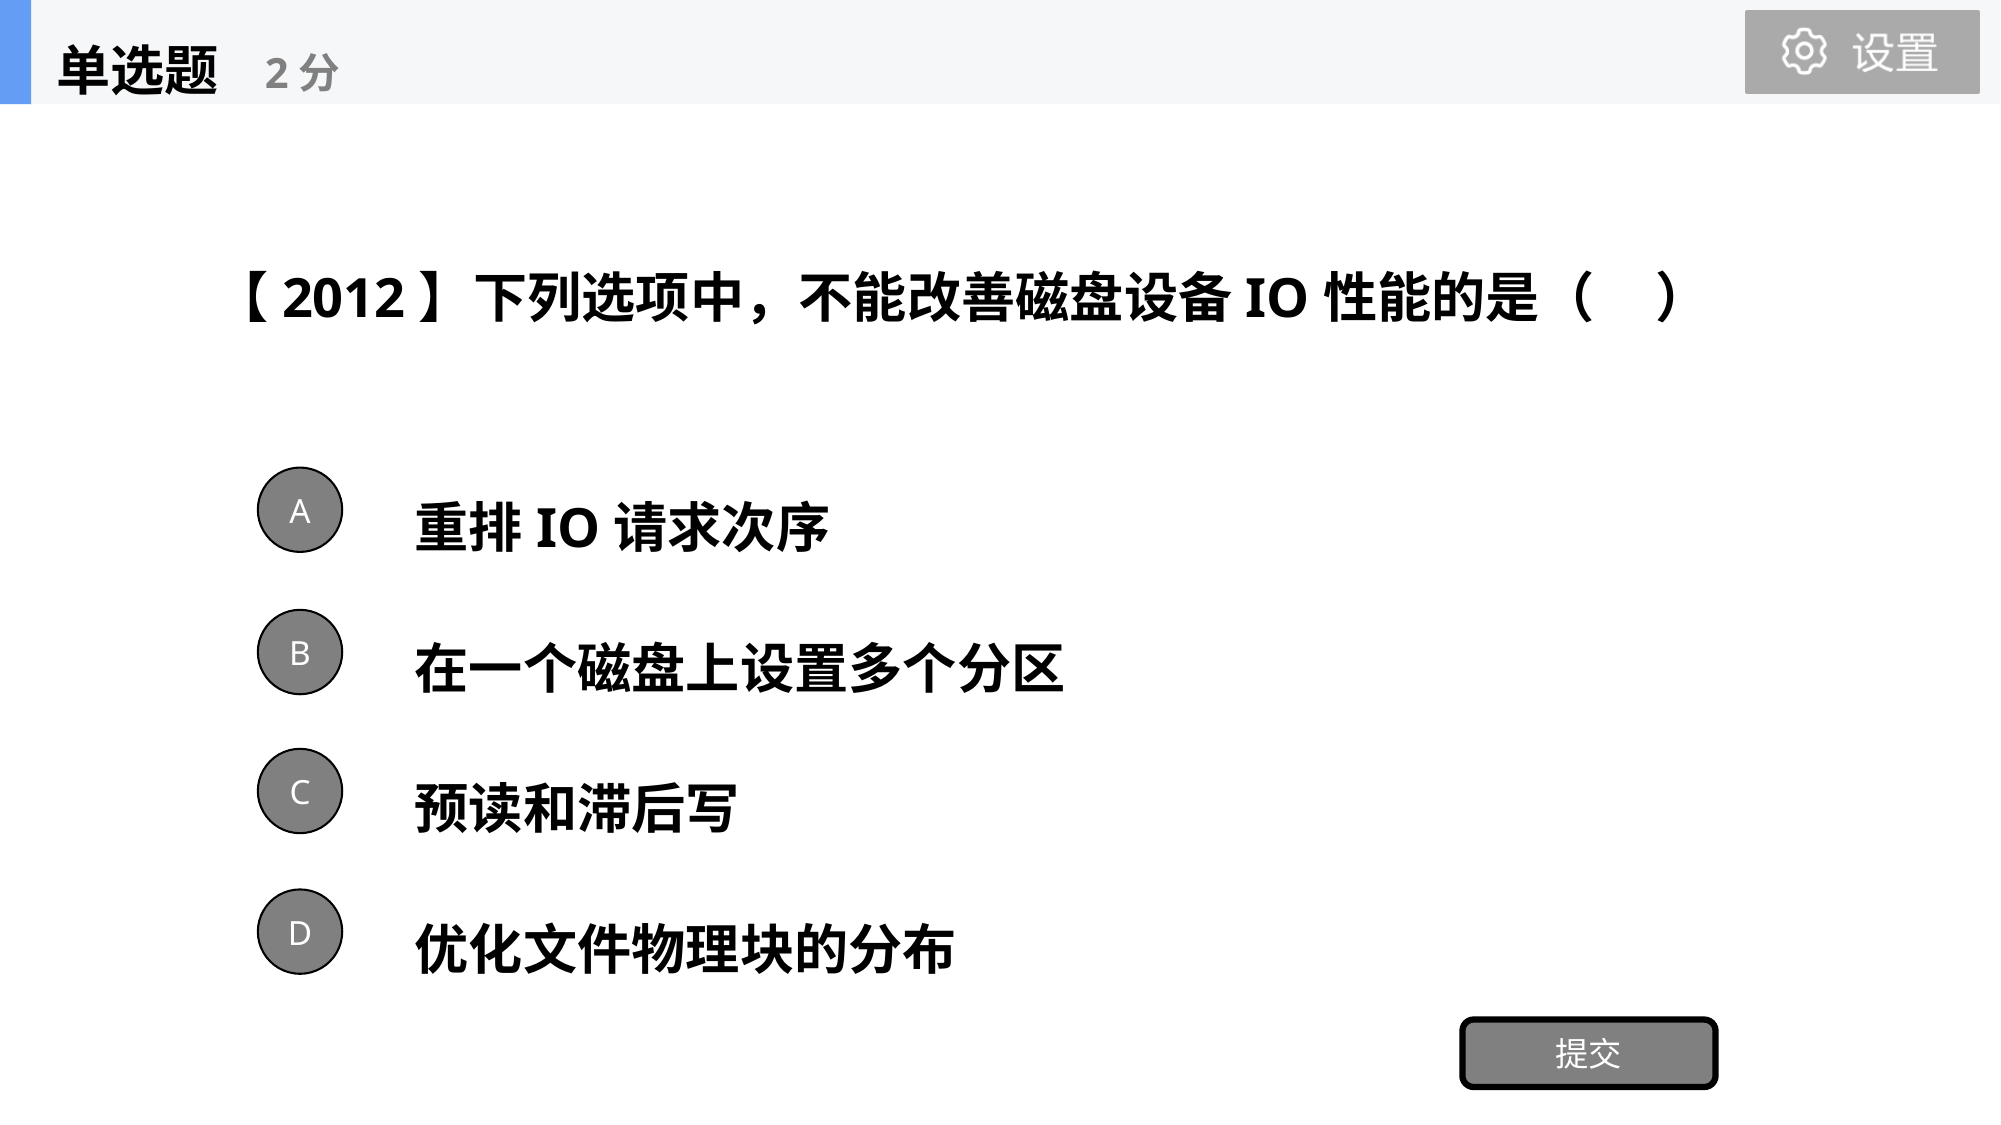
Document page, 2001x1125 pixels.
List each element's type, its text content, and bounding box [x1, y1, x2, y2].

picture [1745, 10, 1980, 94]
text_box 【2012】下列选项中，不能改善磁盘设备IO性能的是（ ） [200, 105, 1800, 456]
text_box 提交 [1461, 1018, 1717, 1089]
text_box 优化文件物理块的分布 [399, 878, 1800, 985]
text_box A [256, 466, 344, 553]
text_box 在一个磁盘上设置多个分区 [399, 597, 1800, 703]
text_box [0, 0, 2000, 105]
text_box 预读和滞后写 [399, 738, 1800, 844]
text_box D [256, 888, 344, 975]
text_box 重排IO请求次序 [399, 456, 1800, 563]
text_box C [256, 747, 344, 835]
text_box B [256, 608, 344, 696]
